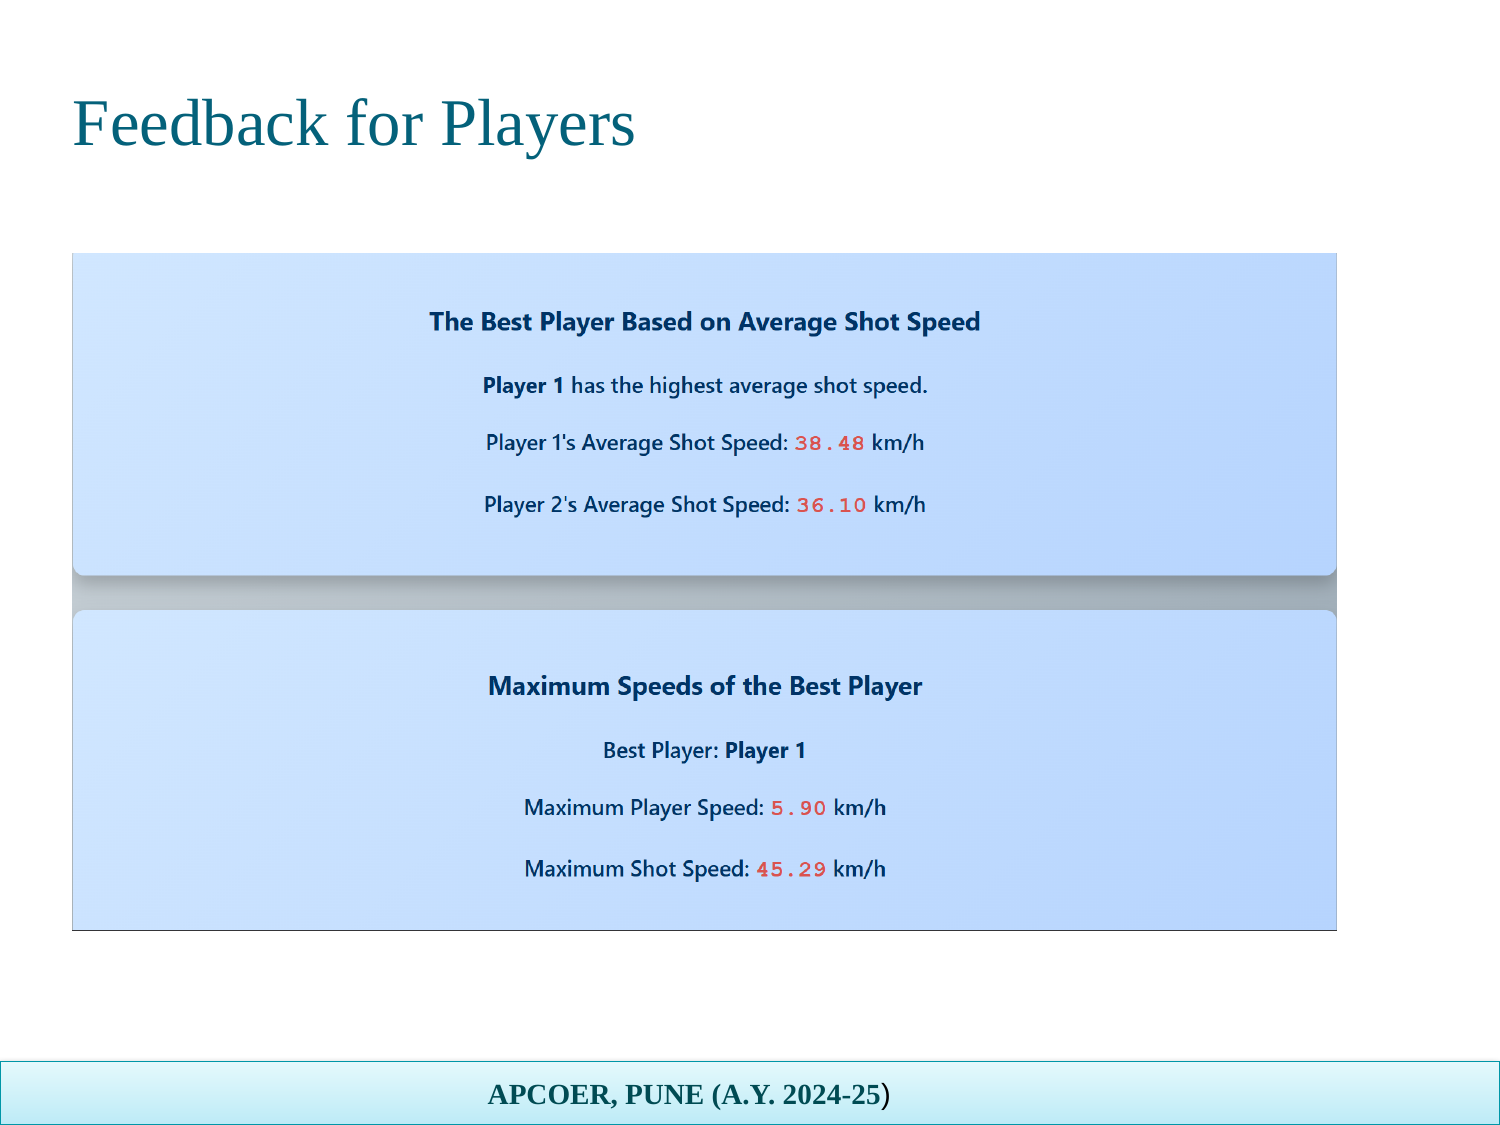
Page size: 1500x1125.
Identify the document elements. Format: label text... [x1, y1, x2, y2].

text_box [965, 1061, 1500, 1125]
title Feedback for Players [72, 78, 1428, 267]
text_box [0, 1061, 472, 1125]
picture [72, 253, 1338, 932]
text_box APCOER, PUNE (A.Y. 2024-25) [472, 1060, 965, 1125]
